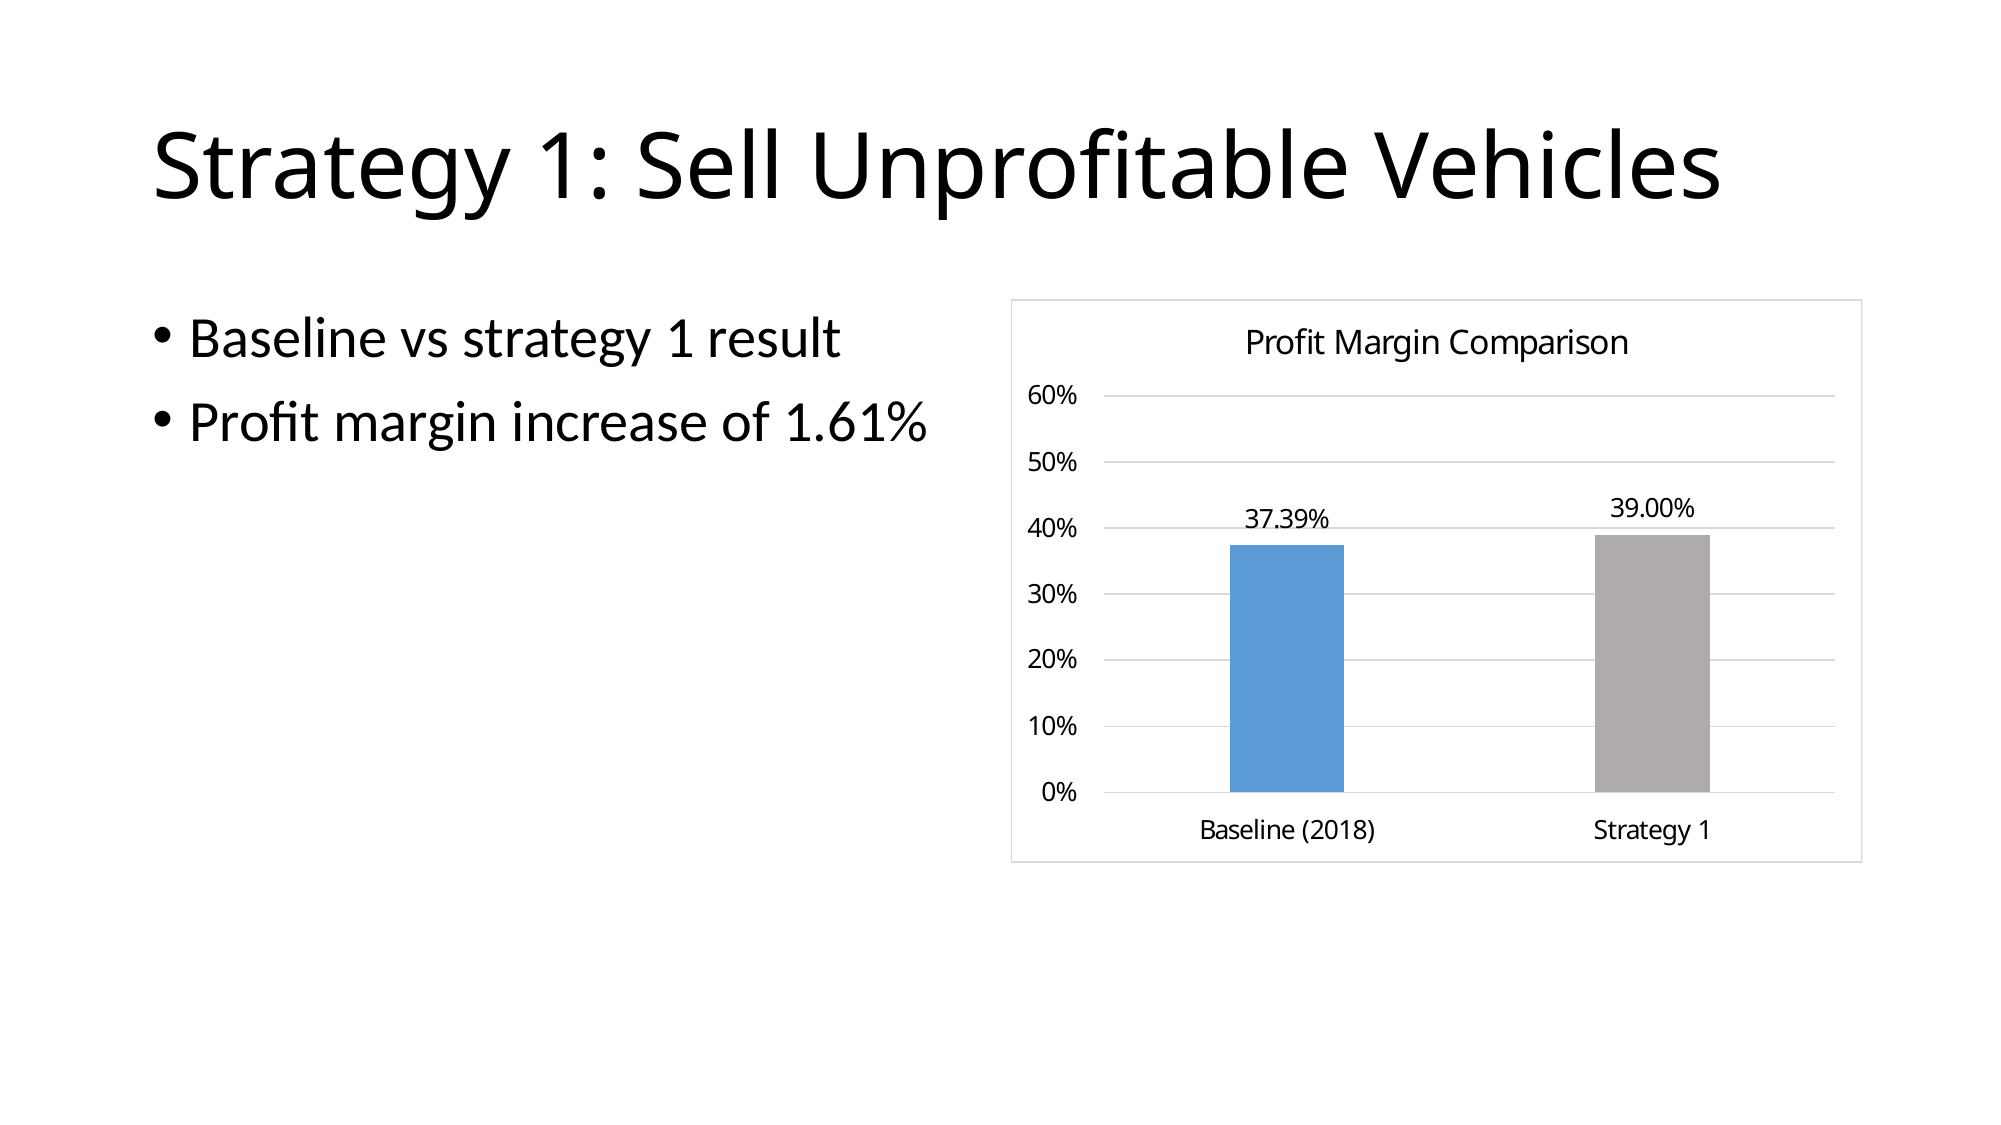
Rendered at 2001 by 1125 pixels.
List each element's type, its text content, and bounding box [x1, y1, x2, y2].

list Baseline vs strategy 1 result Profit margin increase of 1.61% [137, 299, 1000, 1096]
title Strategy 1: Sell Unprofitable Vehicles [137, 59, 1863, 278]
picture [1010, 299, 1863, 863]
